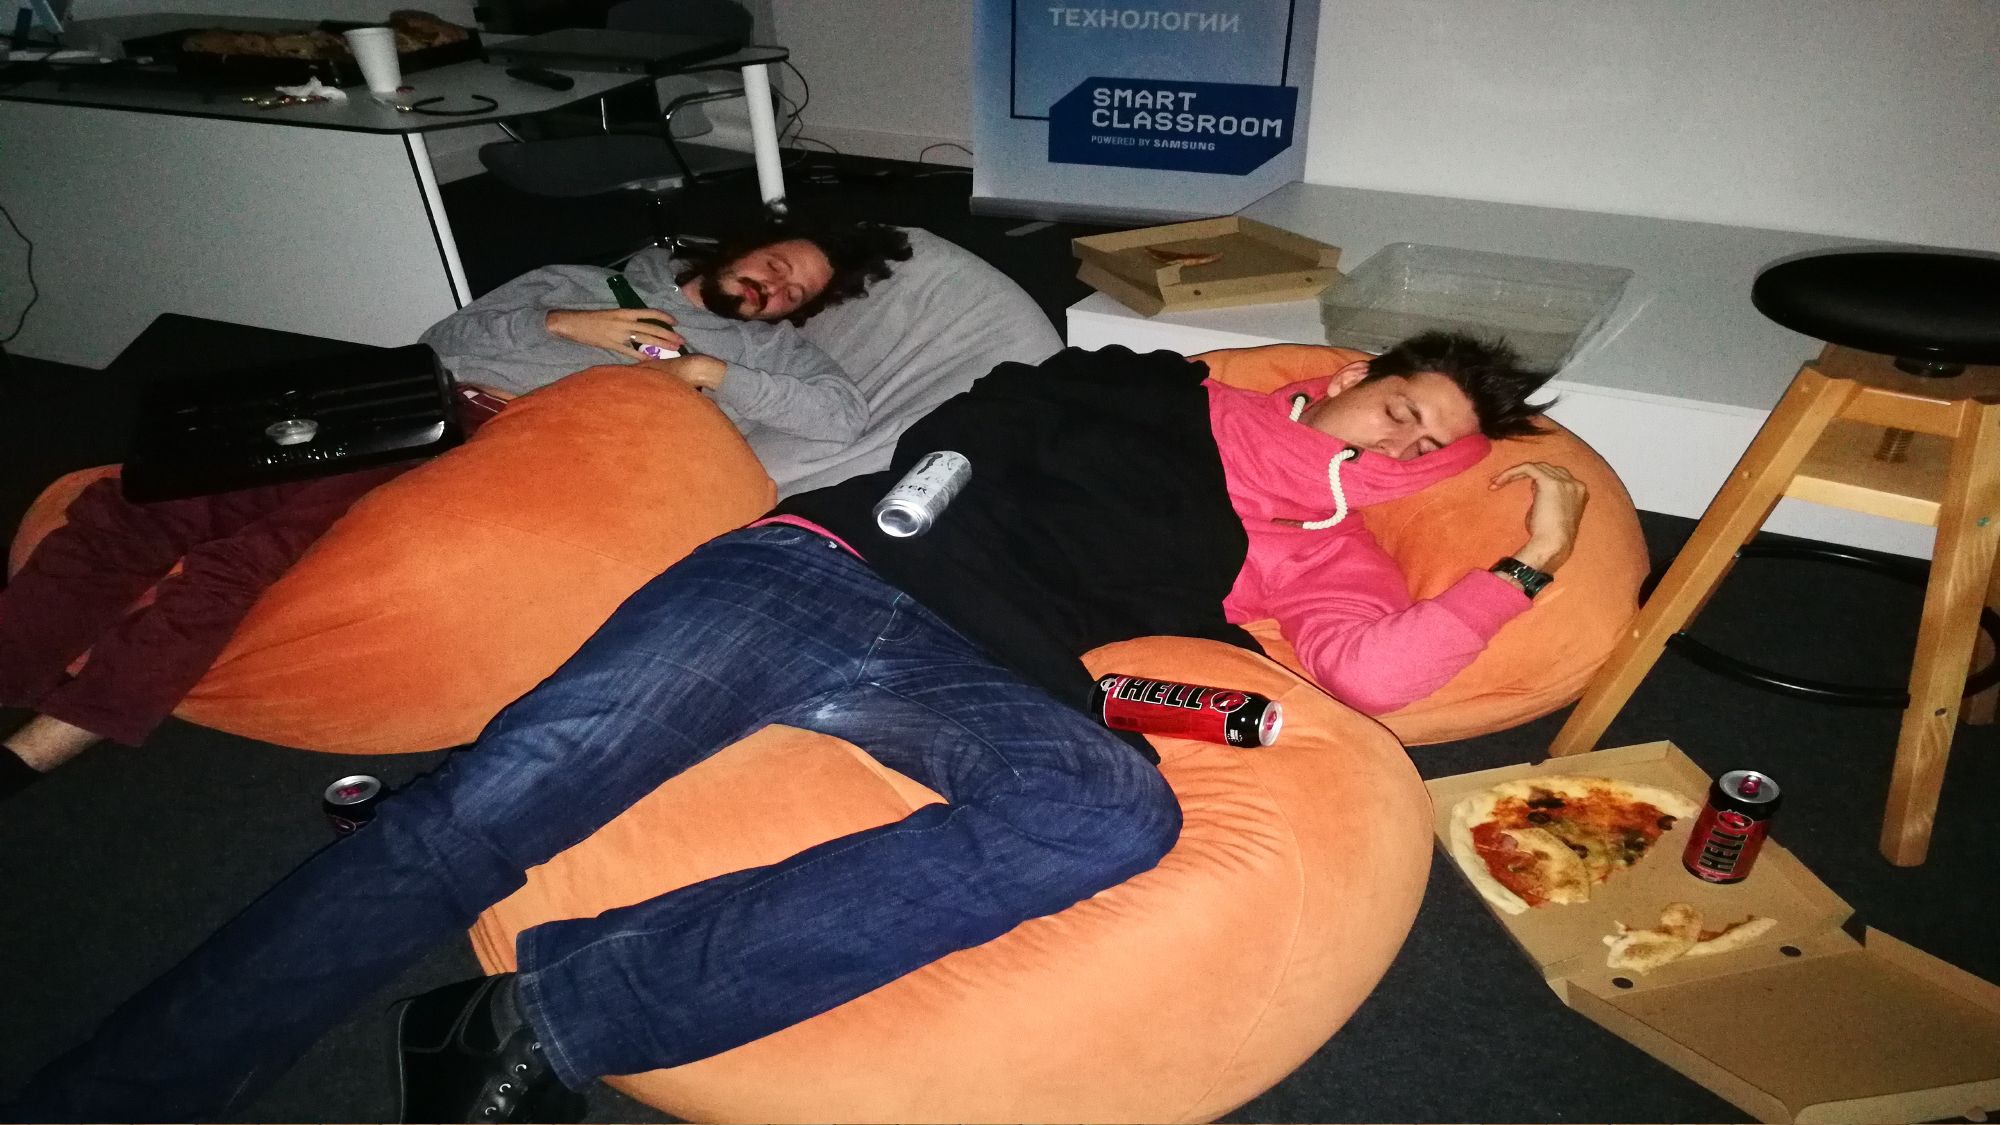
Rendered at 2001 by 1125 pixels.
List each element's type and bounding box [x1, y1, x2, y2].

list [0, 0, 2000, 1125]
